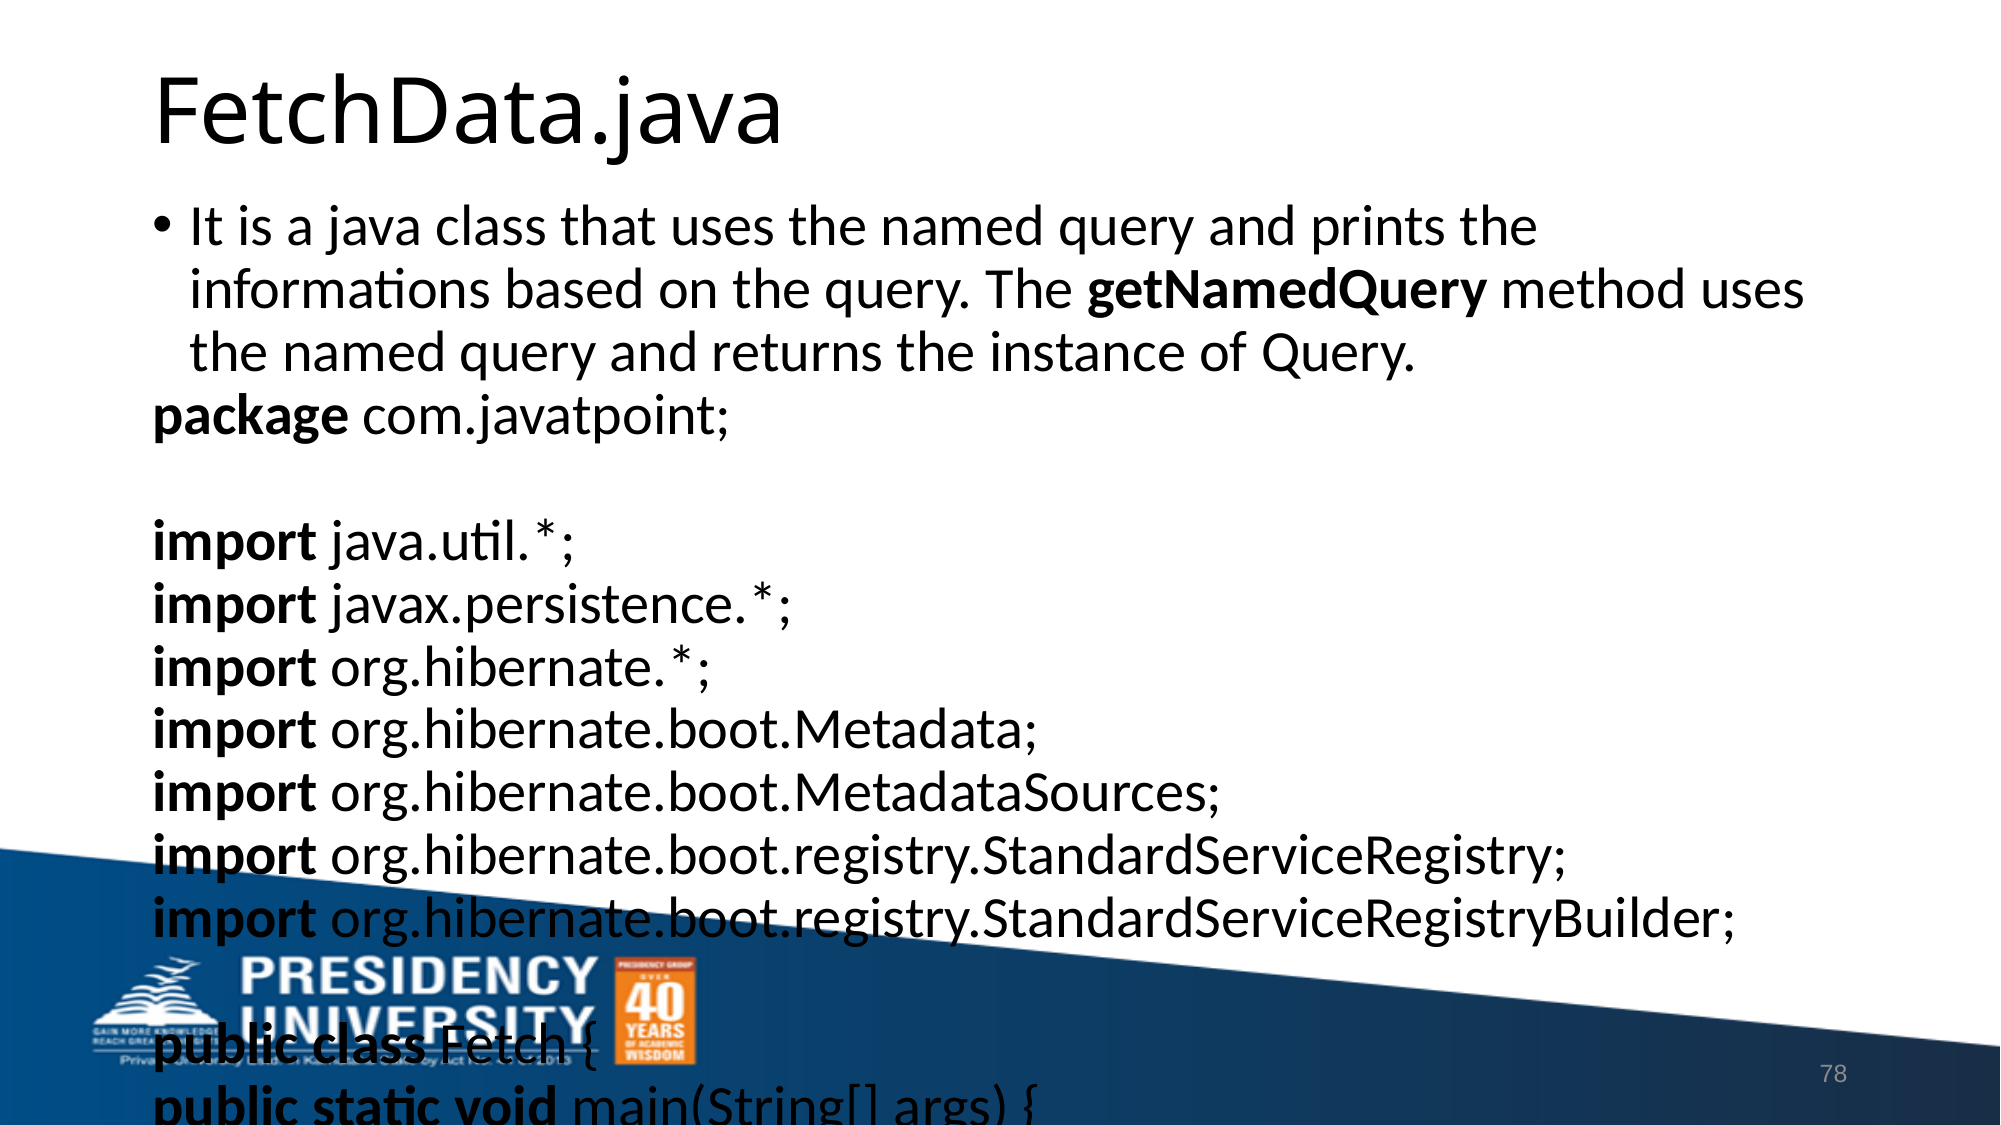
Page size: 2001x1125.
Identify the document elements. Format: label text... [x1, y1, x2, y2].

list It is a java class that uses the named query and prints the informations based on the query. The getNamedQuery method uses the named query and returns the instance of Query. package com.javatpoint; import java.util.*; import javax.persistence.*; import org.hibernate.*; import org.hibernate.boot.Metadata; import org.hibernate.boot.MetadataSources; import org.hibernate.boot.registry.StandardServiceRegistry; import org.hibernate.boot.registry.StandardServiceRegistryBuilder; public class Fetch { public static void main(String[] args) { StandardServiceRegistry ssr=new StandardServiceRegistryBuilder().configure("hibernate.cfg.xml").build(); Metadata meta=new MetadataSources(ssr).getMetadataBuilder().build(); SessionFactory factory=meta.getSessionFactoryBuilder().build(); Session session=factory.openSession(); //Hibernate Named Query TypedQuery query = session.getNamedQuery("findEmployeeByName"); query.setParameter("name","amit"); List<Employee> employees=query.getResultList(); Iterator<Employee> itr=employees.iterator(); while(itr.hasNext()){ Employee e=itr.next(); System.out.println(e); } session.close(); } } [137, 187, 1863, 1014]
title FetchData.java [137, 59, 1863, 187]
slide_number 78 [1412, 1042, 1863, 1103]
picture [0, 845, 2000, 1125]
